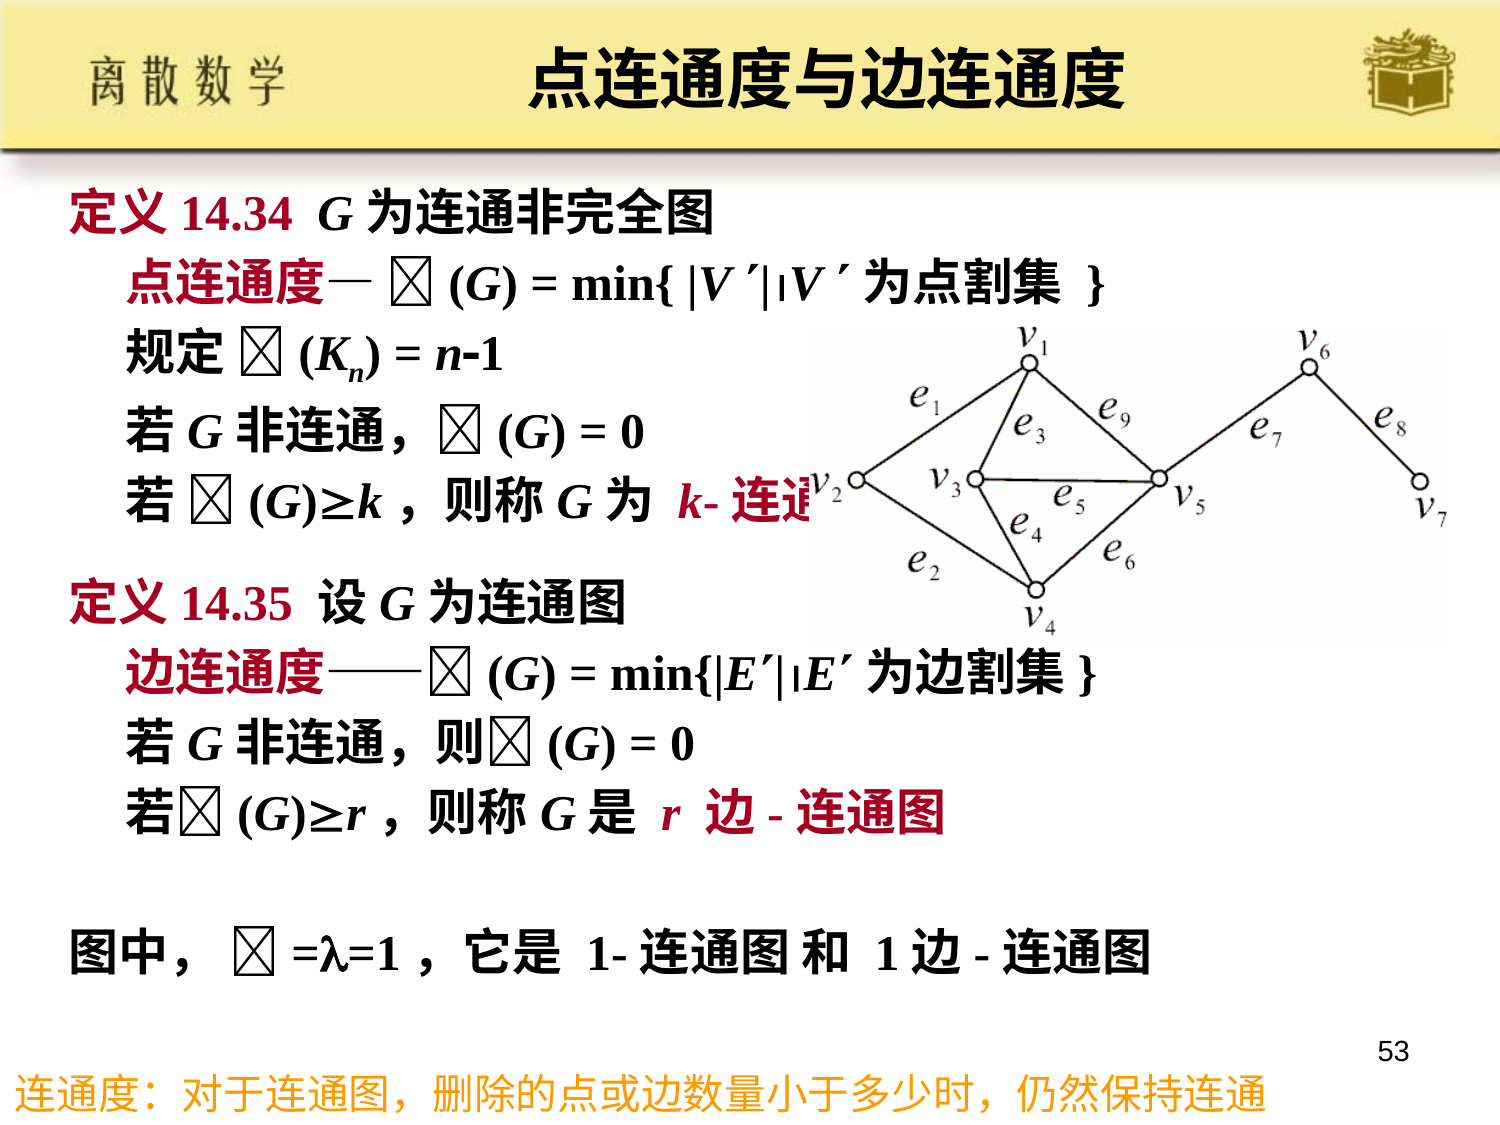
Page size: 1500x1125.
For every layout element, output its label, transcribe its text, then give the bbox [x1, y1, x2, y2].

list 定义14.34 G为连通非完全图 点连通度— (G) = min{ |V |V 为点割集 } 规定 (Kn) = n1 若G非连通，(G) = 0 若 (G)k，则称G为 k-连通图 定义14.35 设G为连通图 边连通度——(G) = min{|E|E为边割集} 若G非连通，则(G) = 0 若(G)r，则称G是 r 边-连通图 图中， ==1，它是 1-连通图 和 1边-连通图 [53, 172, 1404, 1012]
picture [0, 0, 1500, 1125]
title 点连通度与边连通度 [324, 42, 1329, 112]
slide_number 53 [1074, 1024, 1425, 1060]
text_box 连通度：对于连通图，删除的点或边数量小于多少时，仍然保持连通 [0, 1060, 1447, 1125]
